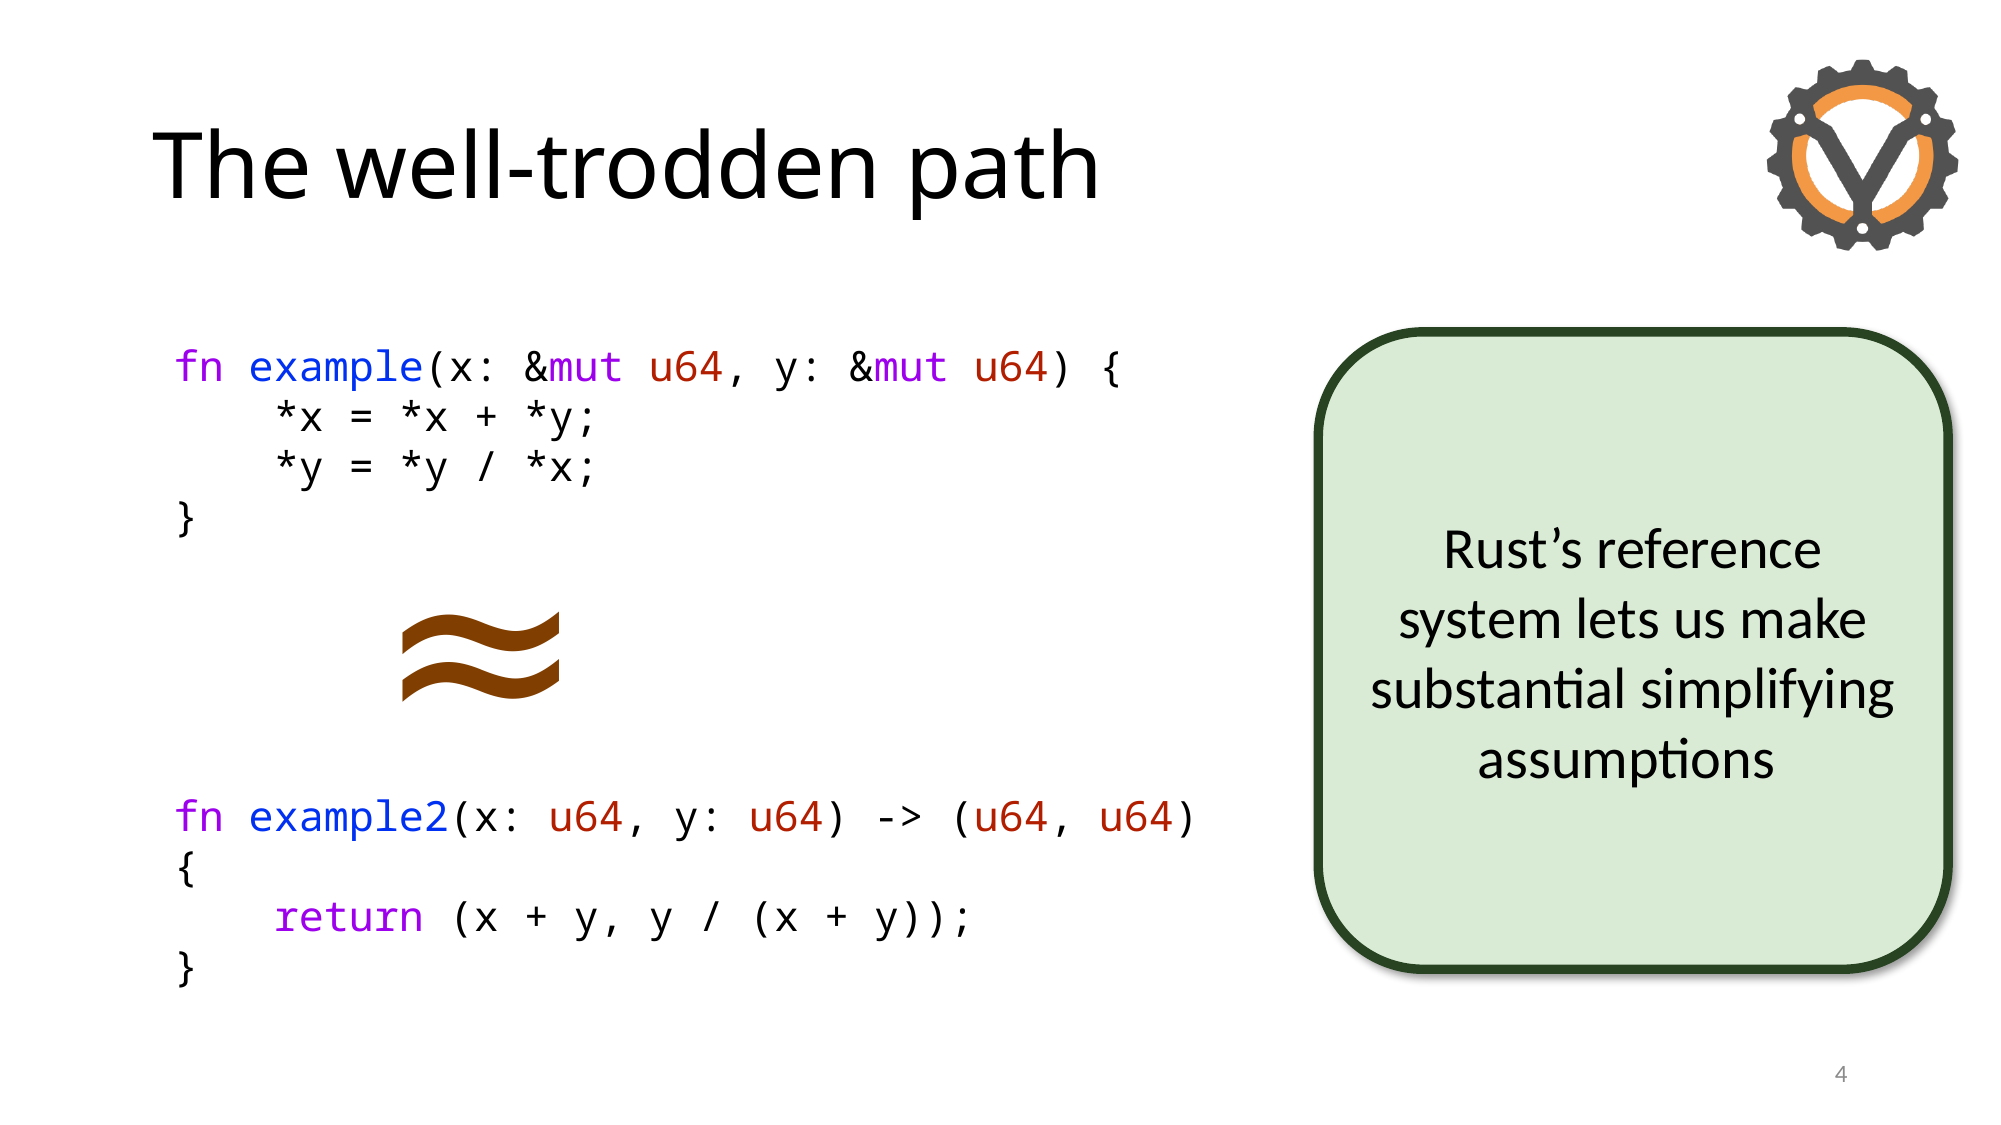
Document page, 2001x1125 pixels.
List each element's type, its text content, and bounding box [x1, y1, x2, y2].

title The well-trodden path [137, 59, 1751, 278]
picture [1766, 59, 1959, 252]
slide_number 4 [1412, 1042, 1863, 1103]
text_box ≈ [361, 478, 498, 794]
text_box Rust’s reference system lets us make substantial simplifying assumptions [1317, 330, 1950, 971]
text_box fn example(x: &mut u64, y: &mut u64) { *x = *x + *y; *y = *y / *x; } fn example2(x: u64, y: u64) -> (u64, u64) { return (x + y, y / (x + y)); } [158, 331, 1258, 997]
